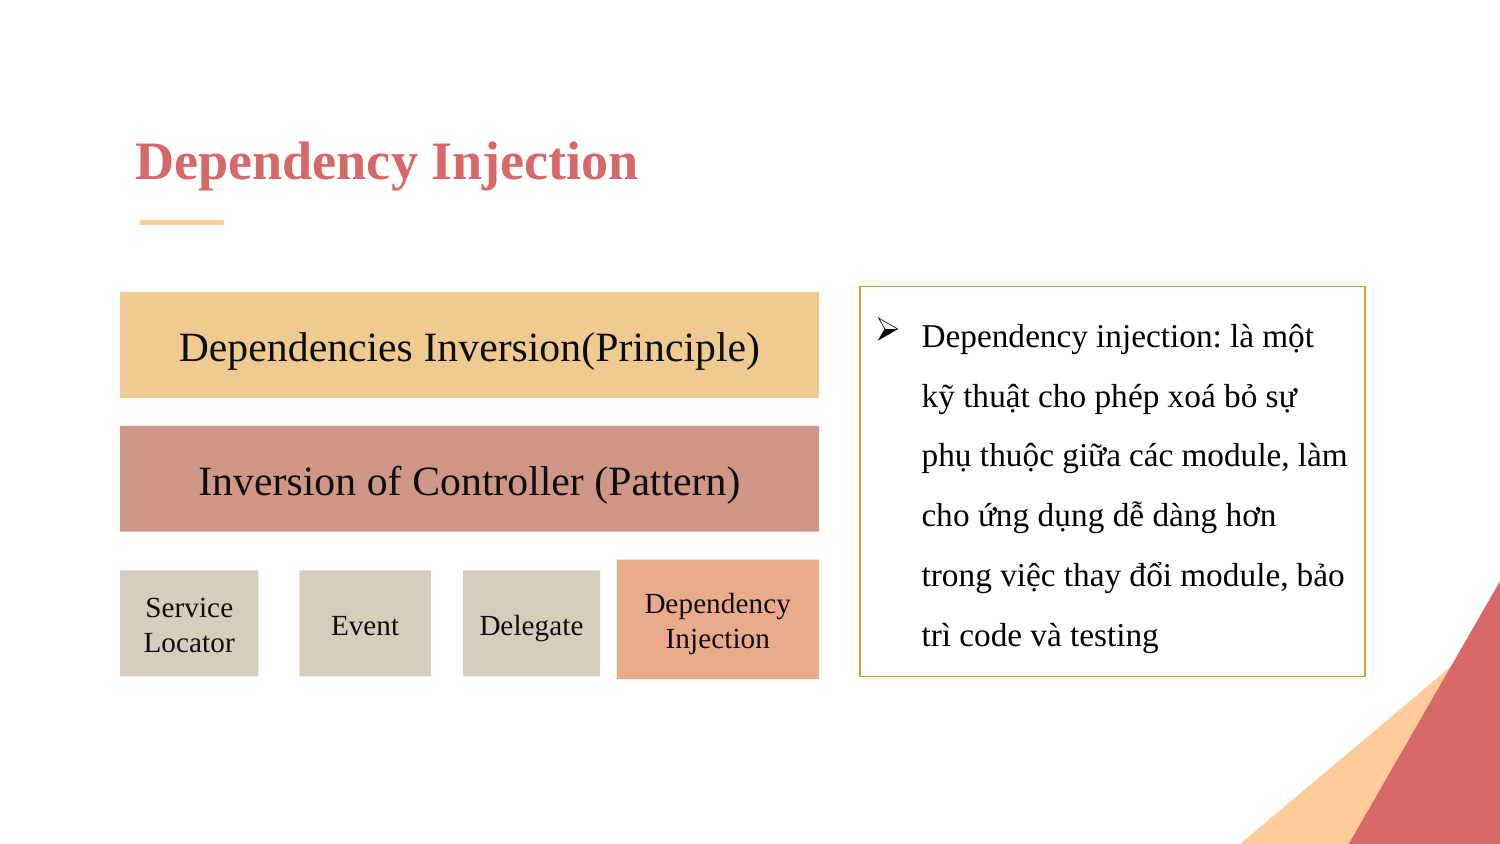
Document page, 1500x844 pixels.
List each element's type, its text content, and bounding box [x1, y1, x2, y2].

text_box Dependency Injection [616, 559, 820, 680]
title Dependency Injection [120, 119, 1400, 206]
text_box Event [299, 570, 432, 677]
text_box Inversion of Controller (Pattern) [120, 425, 820, 532]
text_box Delegate [463, 570, 601, 677]
text_box Dependencies Inversion(Principle) [120, 291, 820, 398]
text_box Dependency injection: là một kỹ thuật cho phép xoá bỏ sự phụ thuộc giữa các module, làm cho ứng dụng dễ dàng hơn trong việc thay đổi module, bảo trì code và testing [860, 286, 1365, 677]
text_box Service Locator [120, 570, 259, 677]
